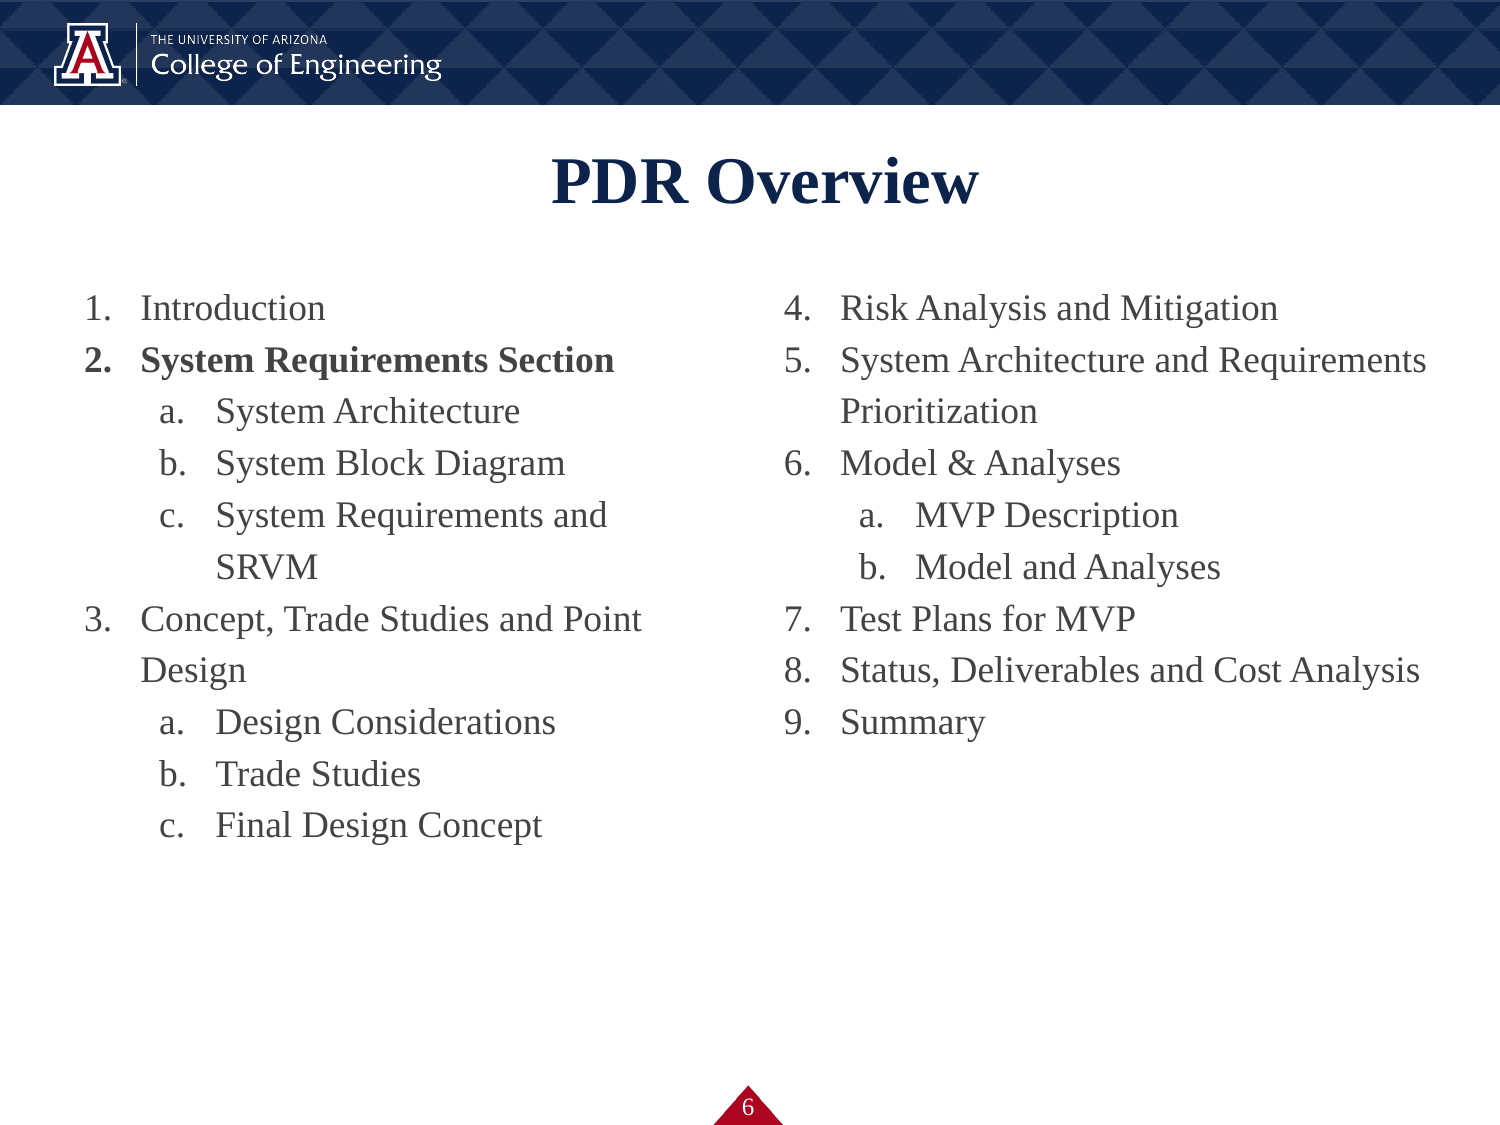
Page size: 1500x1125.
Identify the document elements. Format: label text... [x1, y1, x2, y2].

title PDR Overview [90, 101, 1441, 251]
text_box Introduction System Requirements Section System Architecture System Block Diagram System Requirements and SRVM Concept, Trade Studies and Point Design Design Considerations Trade Studies Final Design Concept [50, 261, 716, 864]
slide_number ‹#› [715, 1075, 781, 1125]
picture [54, 23, 442, 86]
text_box Risk Analysis and Mitigation System Architecture and Requirements Prioritization Model & Analyses MVP Description Model and Analyses Test Plans for MVP Status, Deliverables and Cost Analysis Summary [750, 261, 1463, 864]
